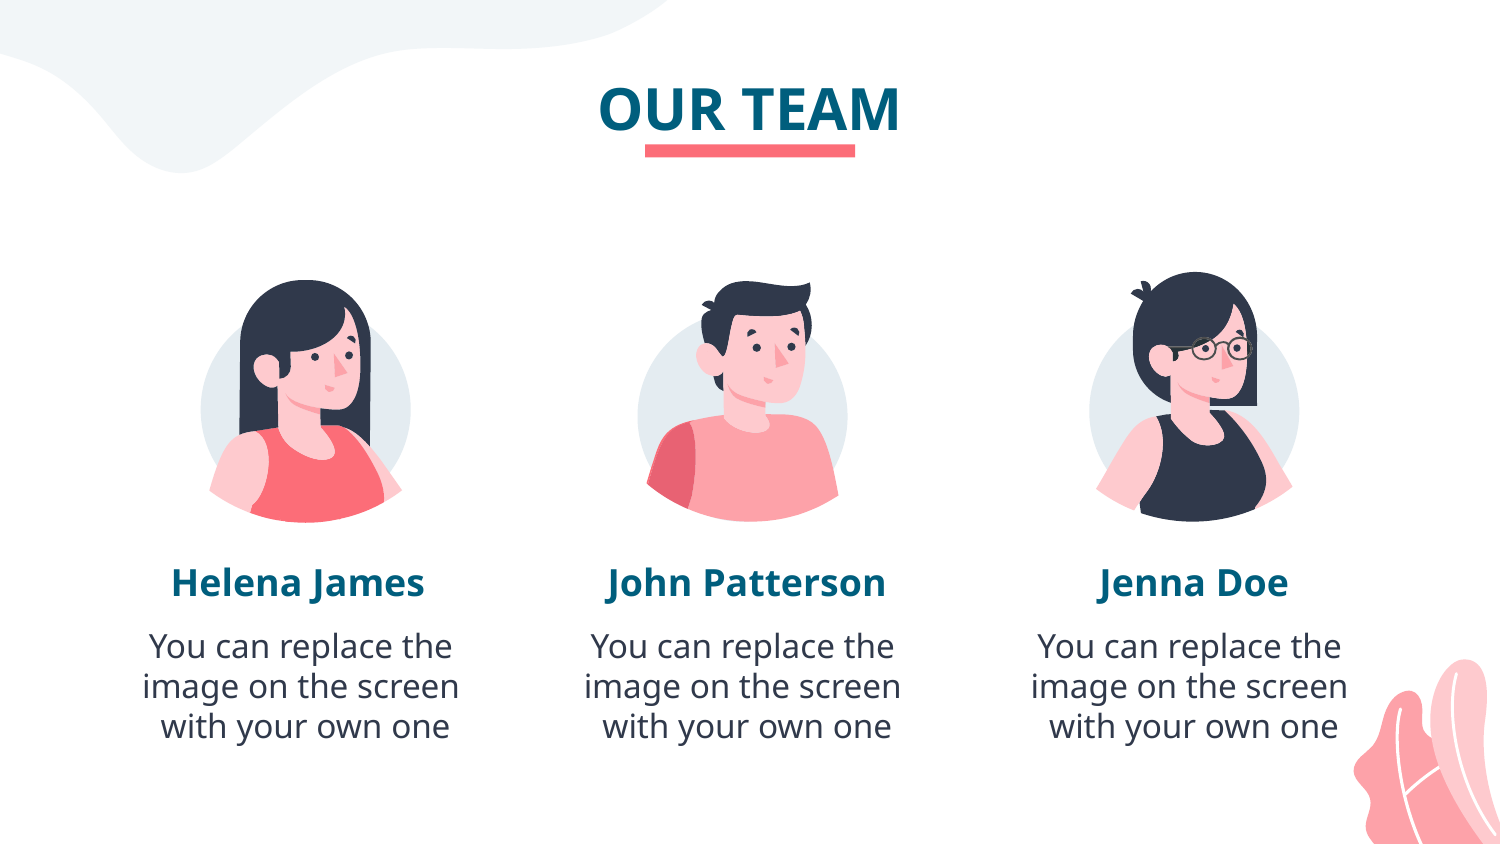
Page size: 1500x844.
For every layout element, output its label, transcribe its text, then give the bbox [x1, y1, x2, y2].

subtitle You can replace the image on the screen with your own one [555, 610, 940, 757]
subtitle Jenna Doe [1002, 544, 1387, 598]
text_box [645, 144, 856, 158]
subtitle You can replace the image on the screen with your own one [113, 610, 498, 757]
title OUR TEAM [118, 57, 1382, 137]
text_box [637, 280, 848, 522]
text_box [200, 279, 411, 523]
subtitle You can replace the image on the screen with your own one [1002, 610, 1387, 757]
subtitle John Patterson [555, 544, 940, 598]
subtitle Helena James [105, 544, 491, 598]
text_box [1089, 271, 1300, 522]
